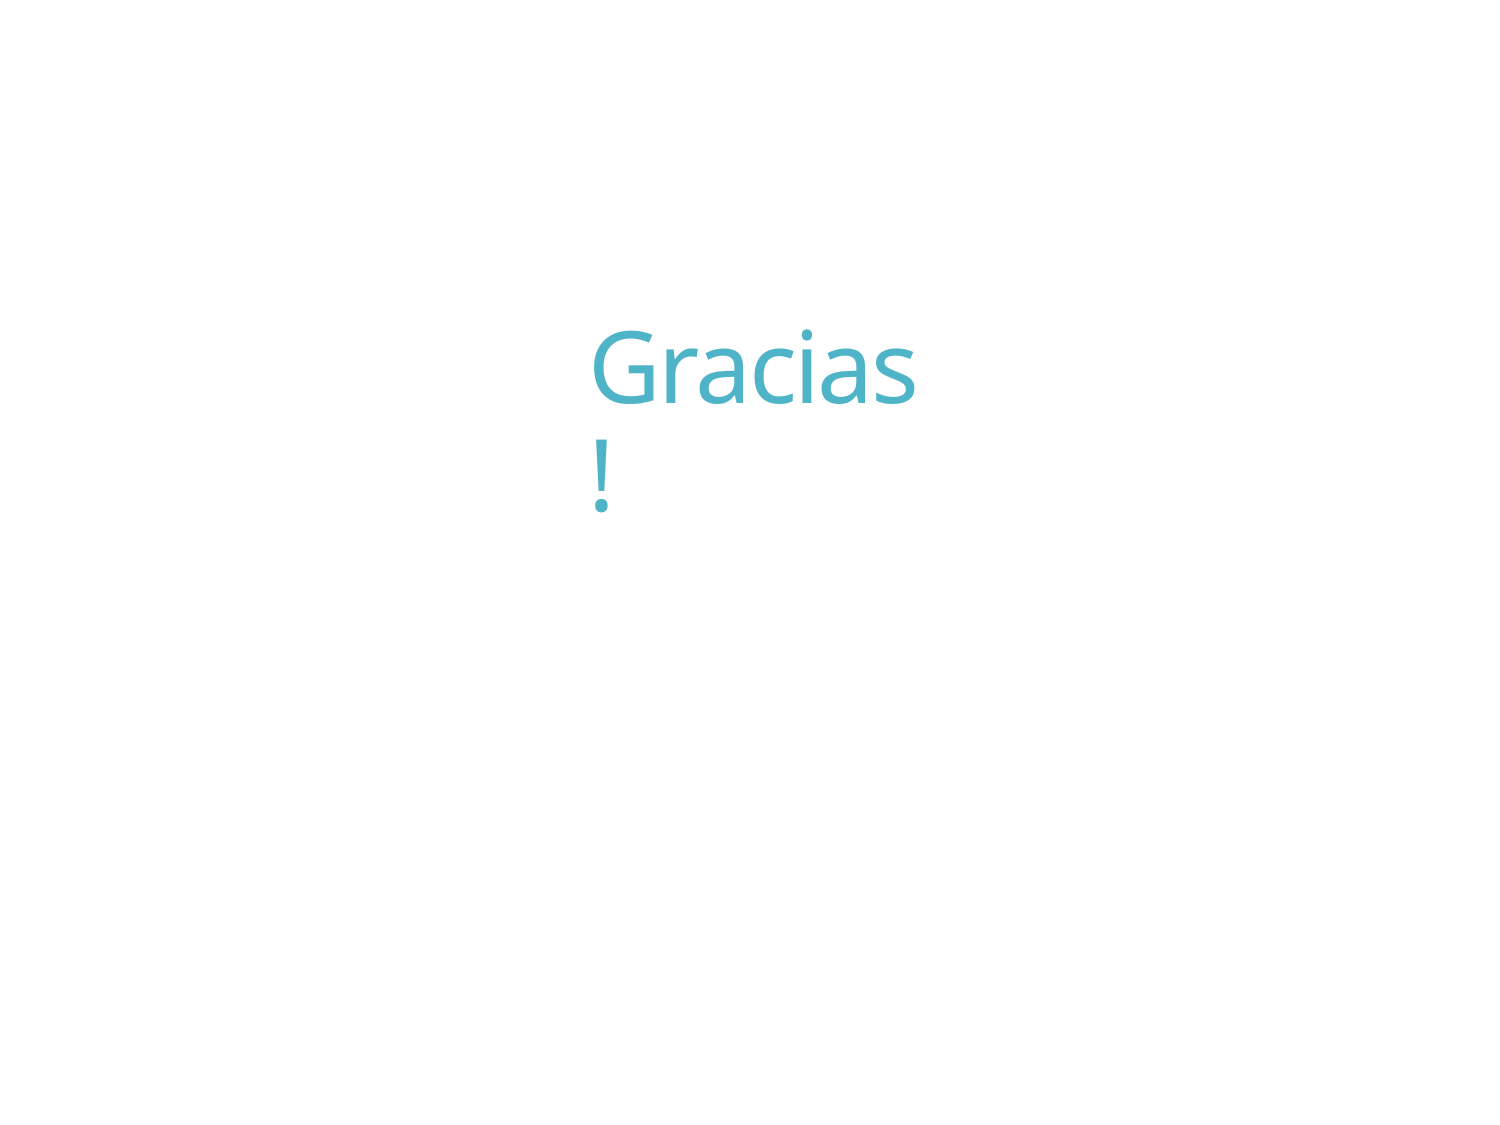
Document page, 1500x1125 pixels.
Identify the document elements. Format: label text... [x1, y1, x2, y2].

title Gracias! [573, 289, 943, 562]
